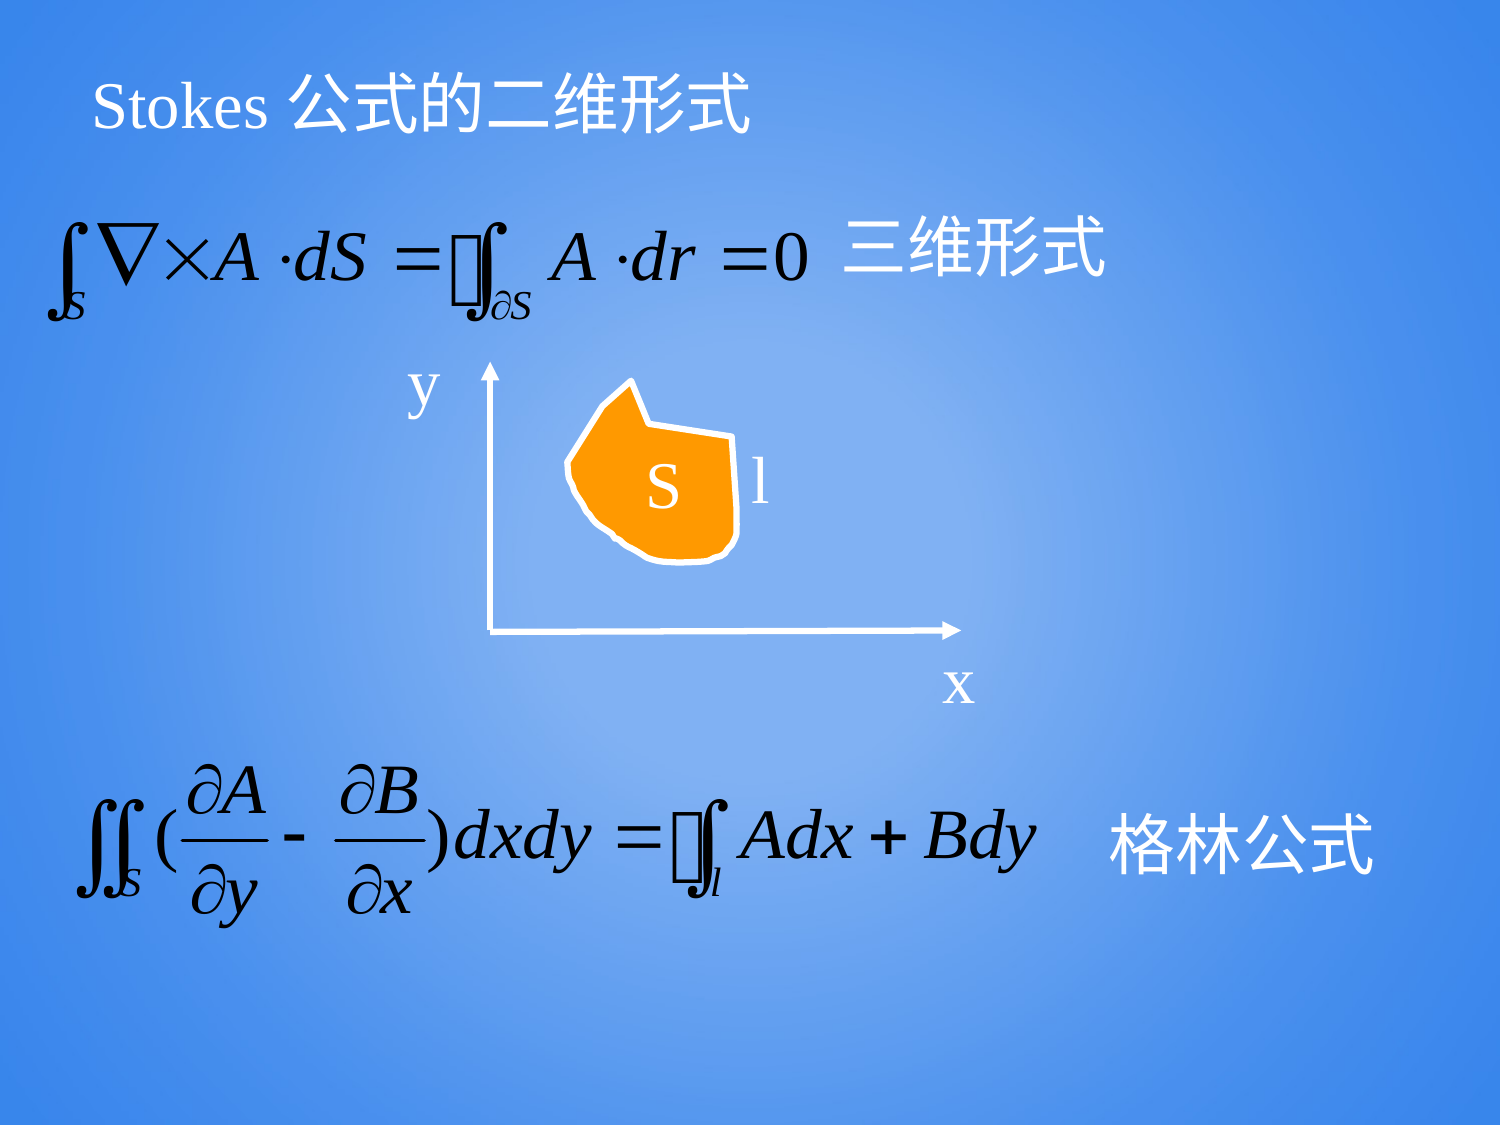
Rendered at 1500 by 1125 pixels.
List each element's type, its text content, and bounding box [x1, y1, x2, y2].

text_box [24, 197, 819, 334]
text_box 三维形式 [826, 197, 1123, 293]
text_box x [927, 629, 992, 725]
text_box y [393, 334, 457, 427]
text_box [490, 361, 962, 632]
text_box 格林公式 [1093, 795, 1391, 891]
picture [0, 0, 1500, 1125]
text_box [52, 745, 1055, 941]
text_box Stokes公式的二维形式 [76, 54, 975, 150]
